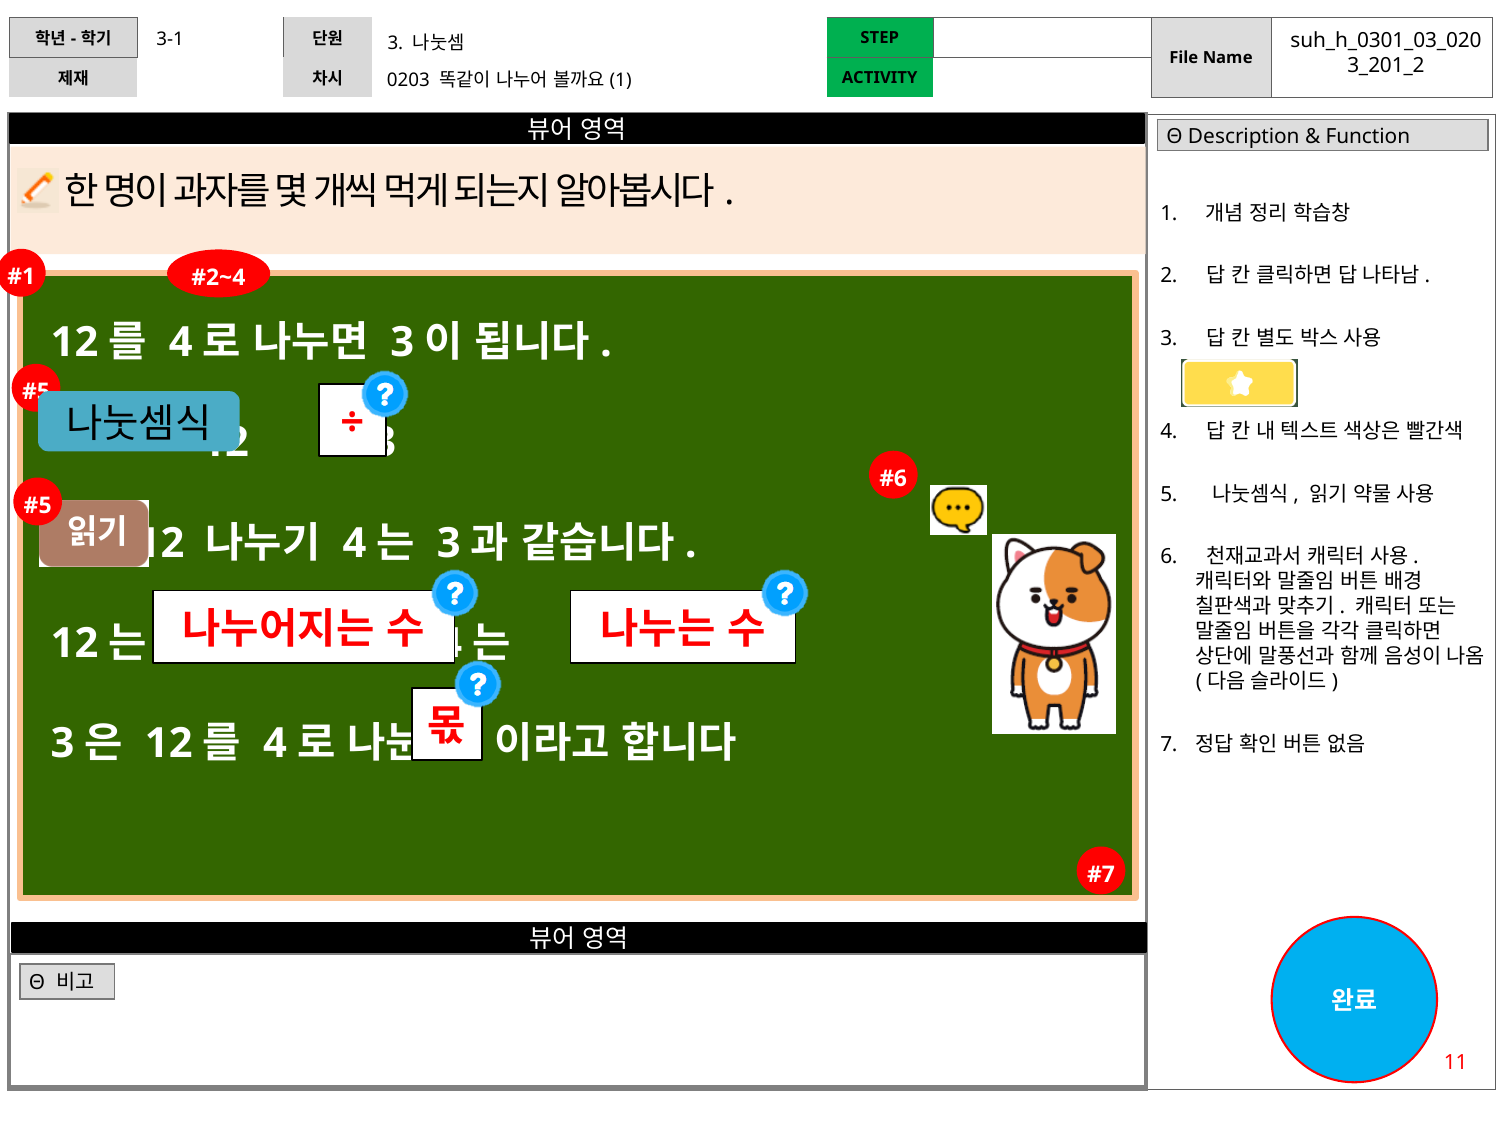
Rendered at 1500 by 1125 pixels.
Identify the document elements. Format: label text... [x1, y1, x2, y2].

picture [424, 564, 485, 624]
text_box #1 [0, 246, 48, 299]
text_box 한 명이 과자를 몇 개씩 먹게 되는지 알아봅시다. [49, 160, 1136, 220]
text_box #6 [866, 448, 920, 501]
text_box 0203 똑같이 나누어 볼까요(1) [372, 75, 821, 96]
text_box [9, 145, 1148, 256]
picture [1180, 358, 1298, 407]
picture [930, 485, 987, 536]
text_box #7 [1074, 844, 1128, 897]
text_box 나누어지는 수 [152, 590, 455, 663]
table_header Θ Description & Function [1158, 120, 1487, 150]
text_box 나누는 수 [570, 590, 796, 663]
text_box 개념 정리 학습창 답 칸 클릭하면 답 나타남. 답 칸 별도 박스 사용 답 칸 내 텍스트 색상은 빨간색 나눗셈식, 읽기 약물 사용 천재교과서 캐릭터 사용. 캐릭터와 말줄임 버튼 배경 칠판색과 맞추기. 캐릭터 또는 말줄임 버튼을 각각 클릭하면 상단에 말풍선과 함께 음성이 나옴 (다음 슬라이드) 정답 확인 버튼 없음 [1145, 160, 1500, 763]
text_box 몫 [411, 687, 482, 761]
text_box #5 [9, 361, 63, 414]
text_box suh_h_0301_03_0203_201_2 [1271, 75, 1500, 84]
picture [354, 365, 415, 424]
picture [755, 564, 816, 624]
text_box [0, 0, 1500, 75]
text_box 완료 [1269, 914, 1440, 1085]
text_box #5 [11, 475, 64, 528]
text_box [39, 500, 155, 567]
text_box #2~4 [164, 247, 273, 300]
text_box 3-1 [926, 487, 1119, 740]
picture [448, 654, 509, 714]
text_box 나눗셈식 [35, 389, 242, 454]
text_box ÷ [318, 383, 386, 457]
text_box 12를 4로 나누면 3이 됩니다. 12 4=3 12 나누기 4는 3과 같습니다. 12는 , 4는 , 3은 12를 4로 나눈 이라고 합니다 [35, 257, 857, 773]
text_box [18, 271, 1137, 900]
picture [991, 534, 1117, 734]
picture [17, 168, 59, 213]
